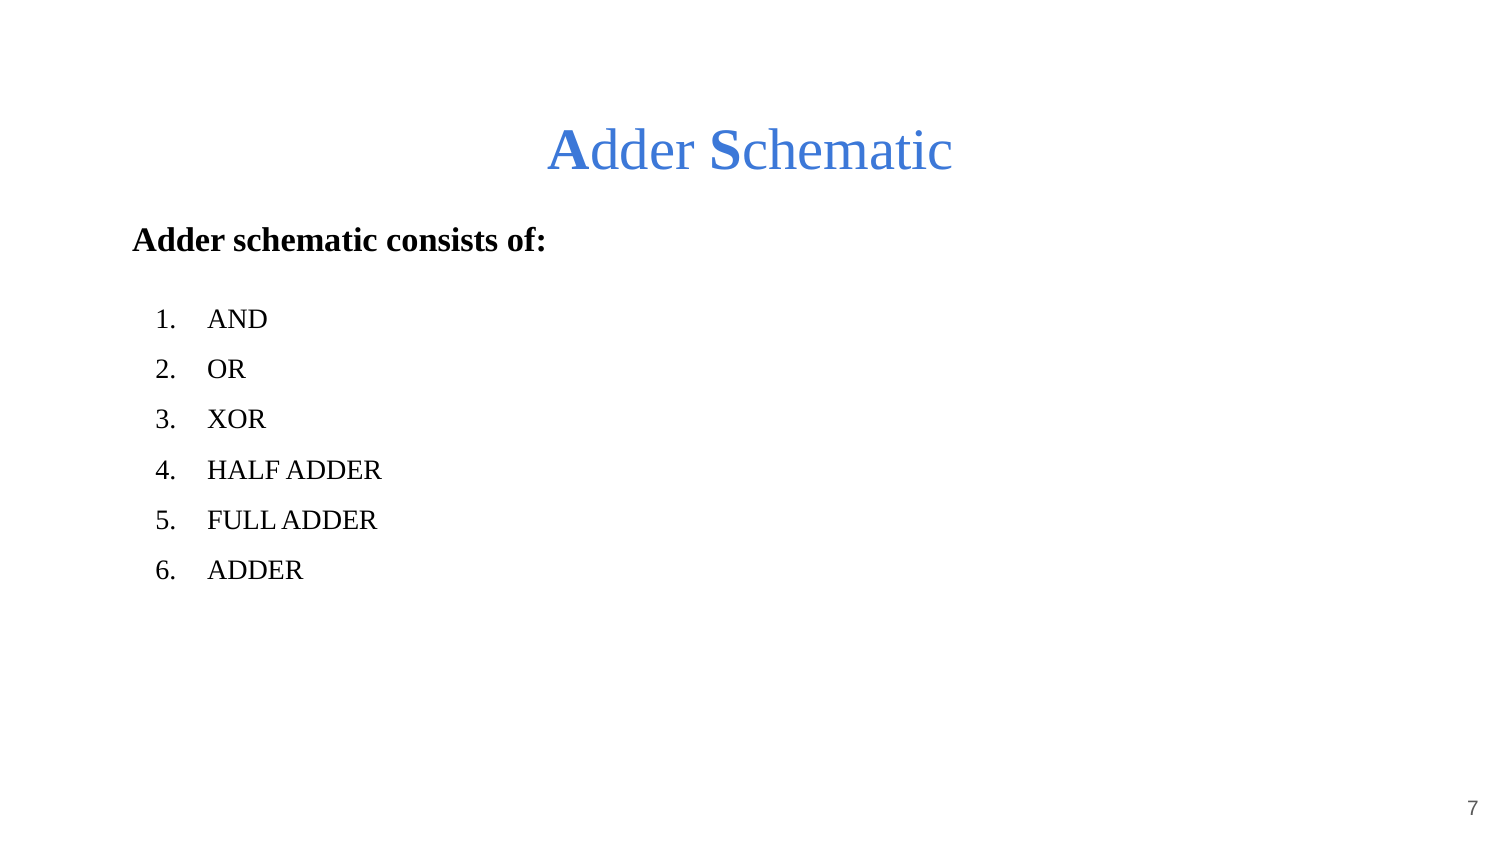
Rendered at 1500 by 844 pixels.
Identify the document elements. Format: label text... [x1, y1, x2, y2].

list Adder schematic consists of: AND OR XOR HALF ADDER FULL ADDER ADDER [116, 196, 1390, 759]
slide_number ‹#› [1403, 779, 1494, 844]
title Adder Schematic [62, 95, 1336, 197]
